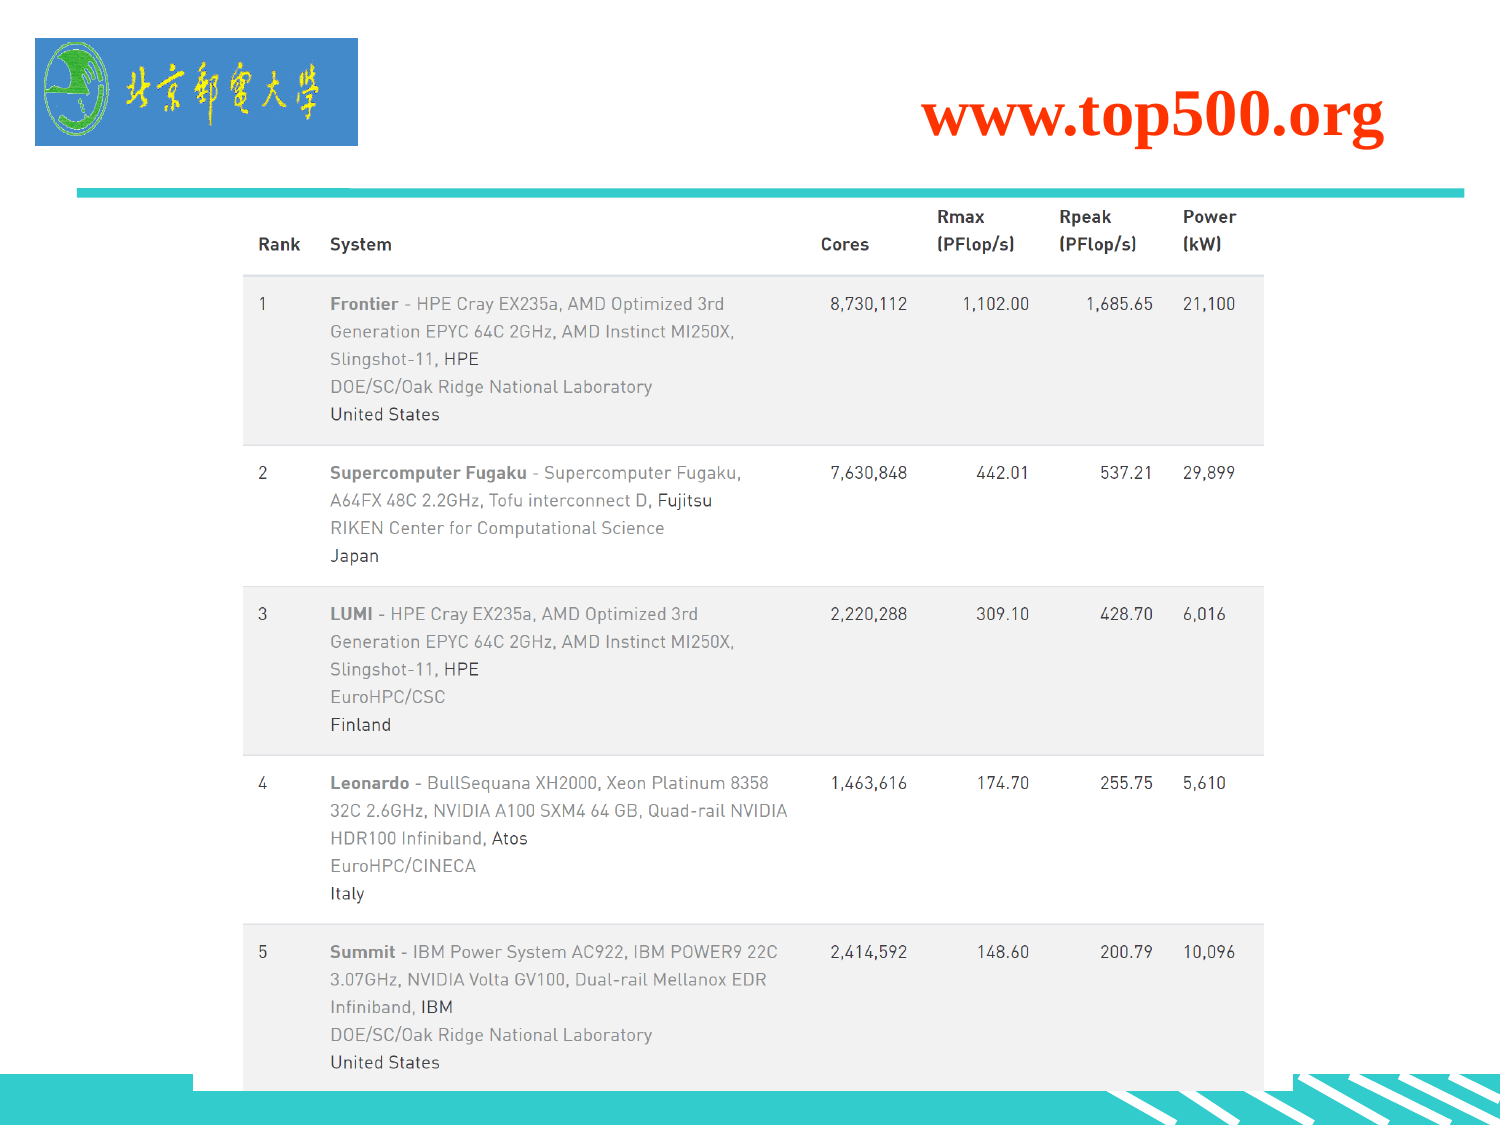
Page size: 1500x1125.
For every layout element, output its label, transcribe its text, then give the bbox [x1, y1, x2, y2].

picture [193, 204, 1293, 1092]
picture [34, 37, 107, 146]
text_box www.top500.org [107, 0, 1401, 218]
